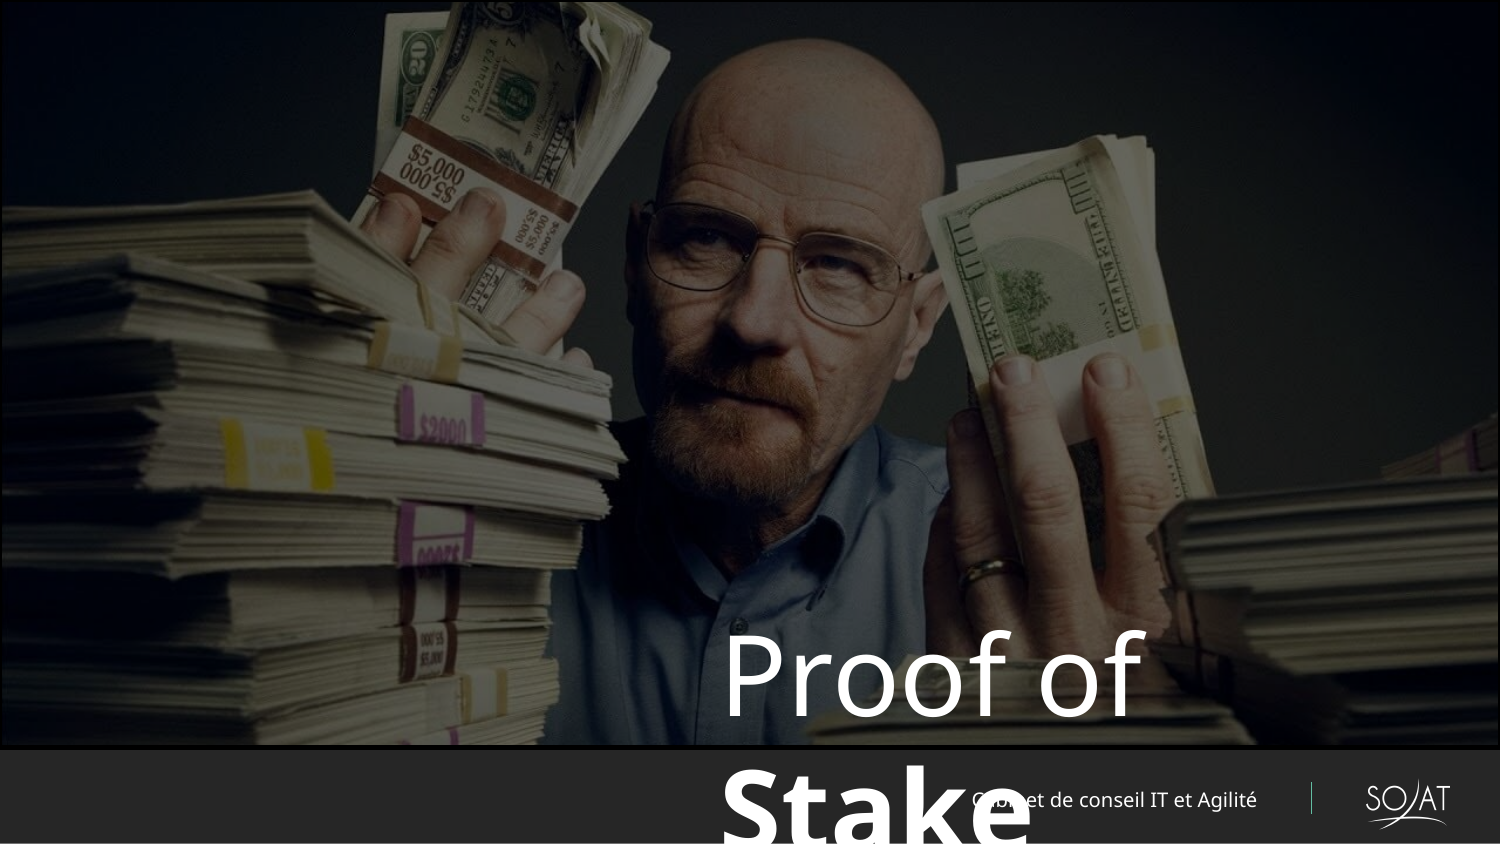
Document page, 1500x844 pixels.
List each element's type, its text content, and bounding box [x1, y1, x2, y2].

text_box Proof of Stake [704, 757, 1485, 844]
picture [0, 0, 1500, 748]
